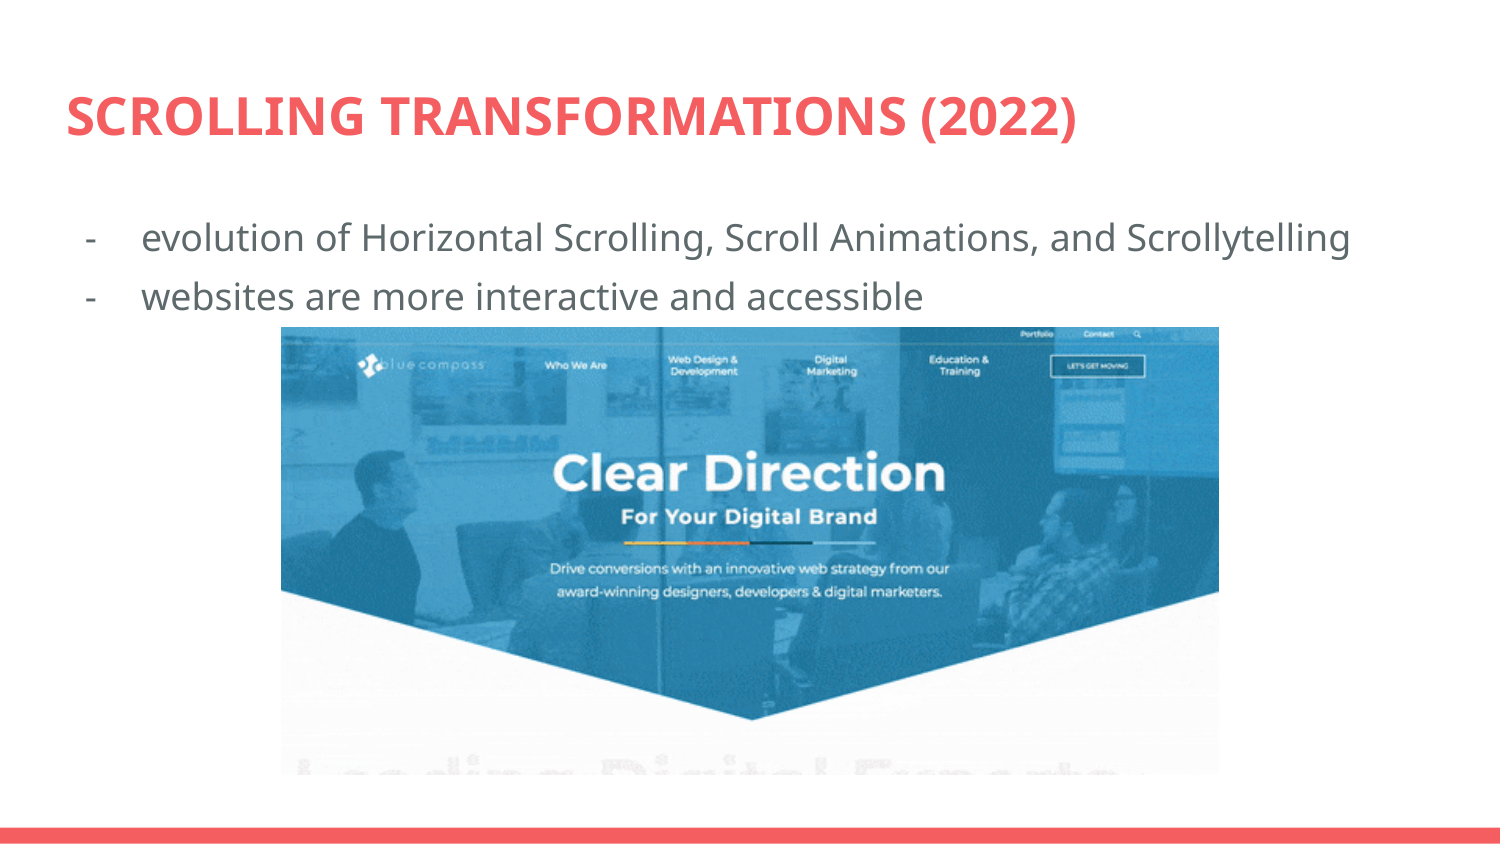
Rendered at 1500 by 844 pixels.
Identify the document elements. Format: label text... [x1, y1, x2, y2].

list evolution of Horizontal Scrolling, Scroll Animations, and Scrollytelling websites are more interactive and accessible [51, 189, 1449, 750]
title SCROLLING TRANSFORMATIONS (2022) [51, 64, 1449, 167]
picture [281, 327, 1219, 775]
